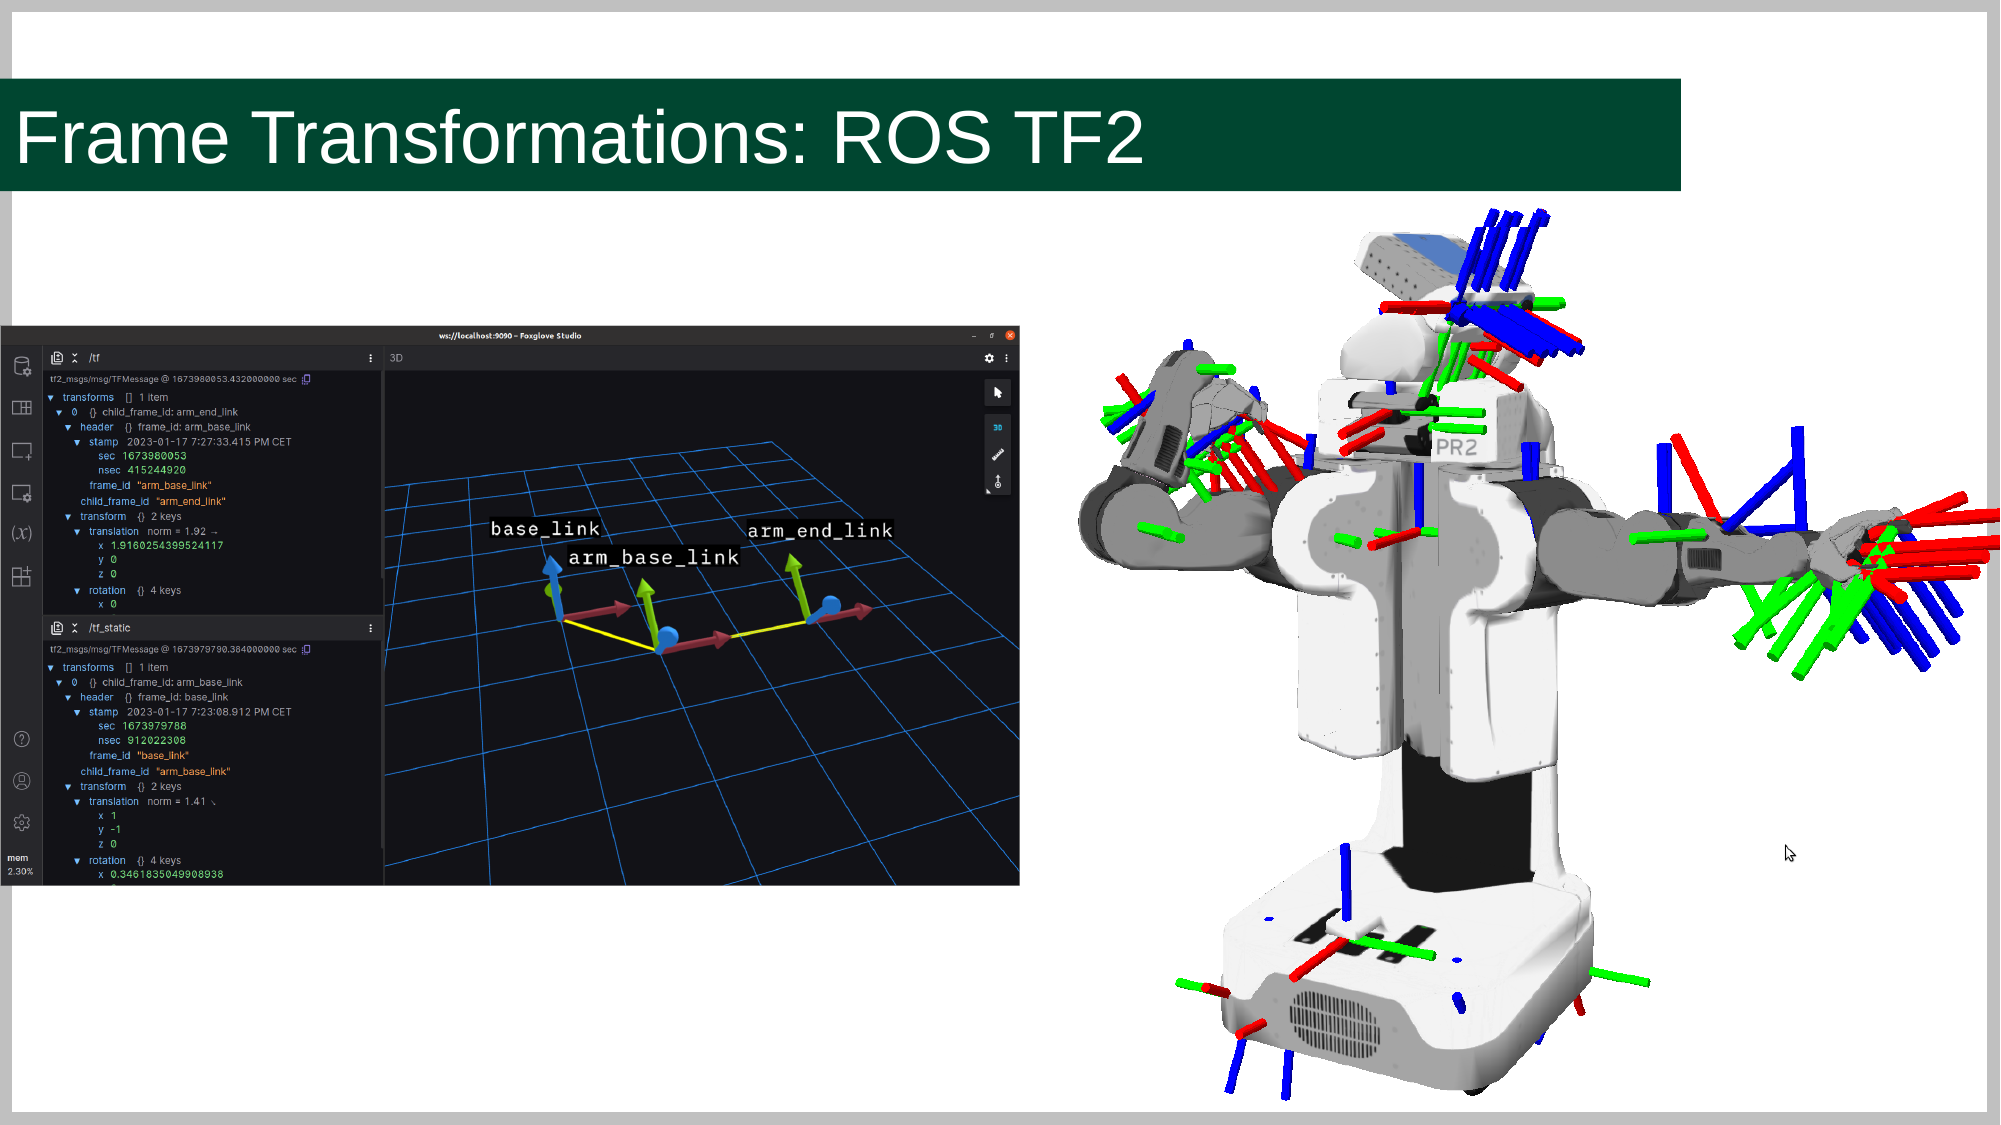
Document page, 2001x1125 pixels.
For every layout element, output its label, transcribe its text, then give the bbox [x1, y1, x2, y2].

text_box [0, 192, 1033, 1125]
text_box Frame Transformations: ROS TF2 [0, 84, 1360, 184]
text_box [0, 78, 1681, 158]
text_box [0, 0, 2000, 158]
text_box [0, 184, 1033, 192]
picture [1038, 159, 2000, 1125]
picture [0, 325, 1021, 886]
